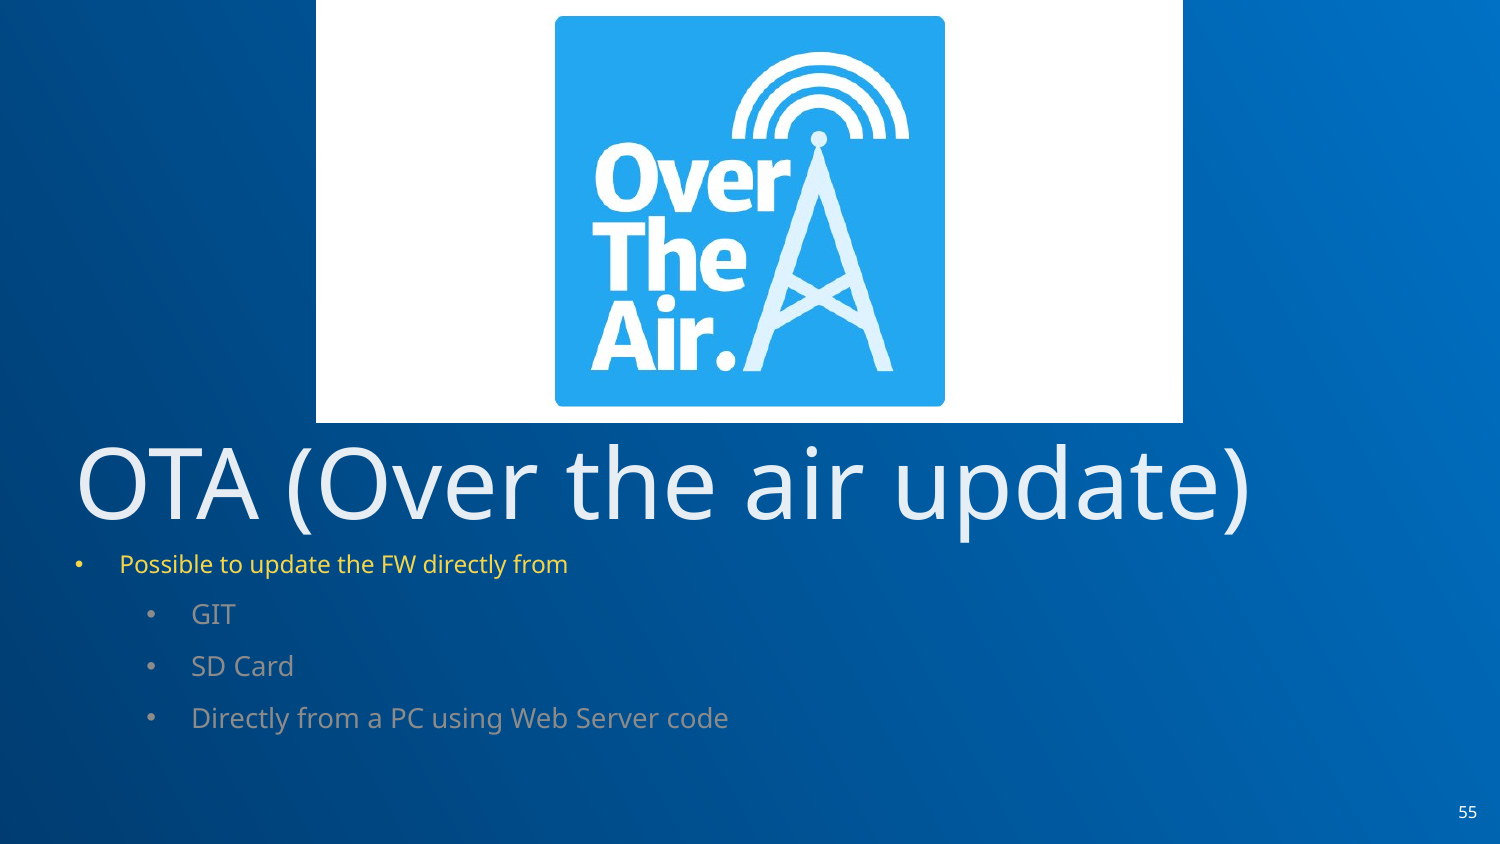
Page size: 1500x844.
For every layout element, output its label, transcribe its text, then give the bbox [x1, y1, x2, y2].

picture [316, 0, 1184, 423]
slide_number 55 [1127, 791, 1478, 837]
list Possible to update the FW directly from GIT SD Card Directly from a PC using Web Server code [74, 549, 1350, 734]
title OTA (Over the air update) [74, 370, 1350, 539]
